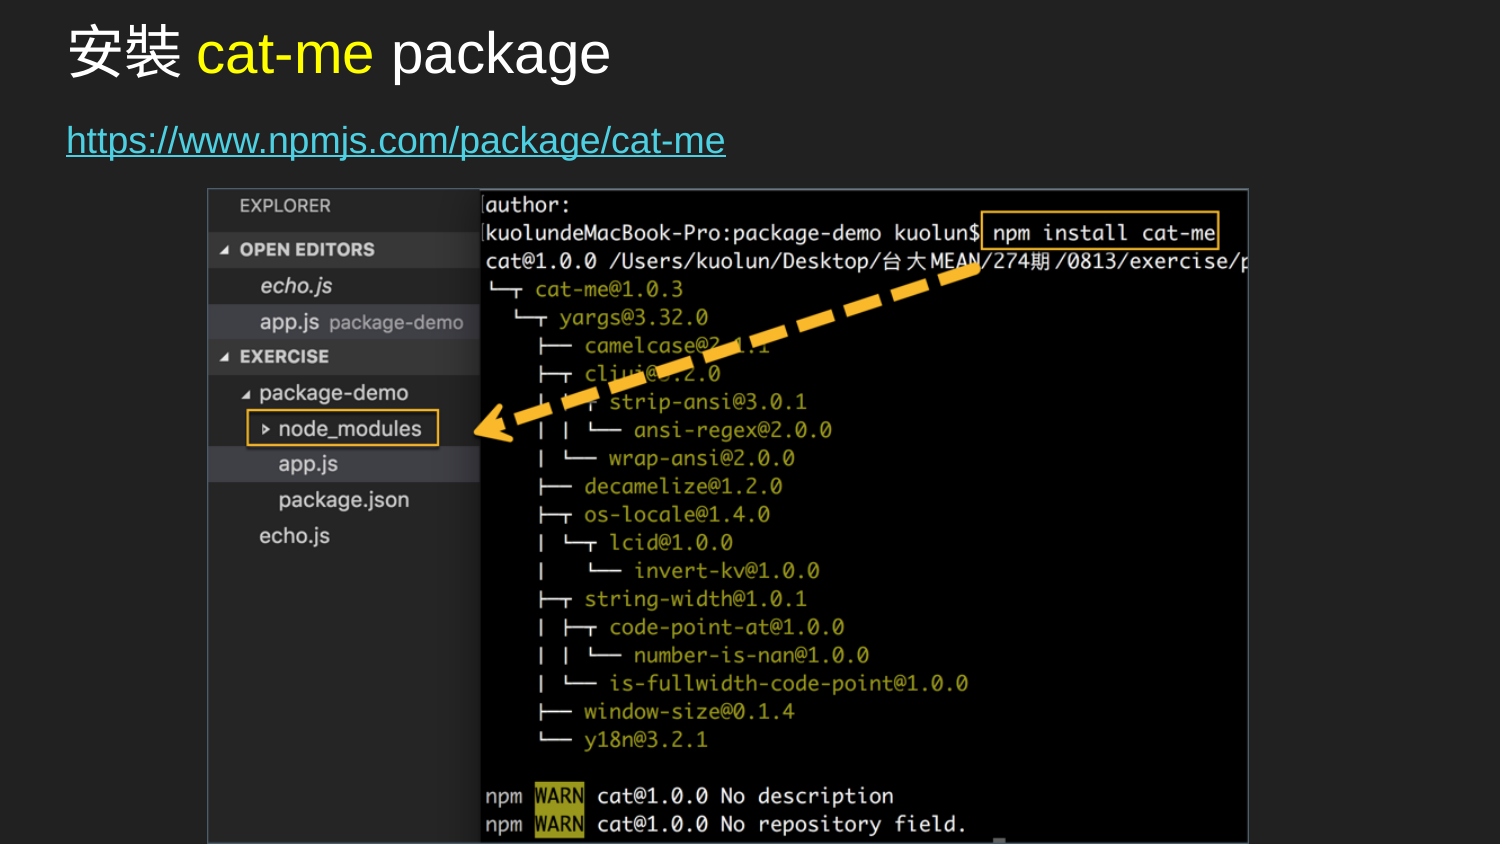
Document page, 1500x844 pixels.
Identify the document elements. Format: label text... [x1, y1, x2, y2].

picture [207, 188, 1249, 844]
title 安裝cat-me package [51, 0, 1449, 93]
list https://www.npmjs.com/package/cat-me [51, 93, 1449, 655]
